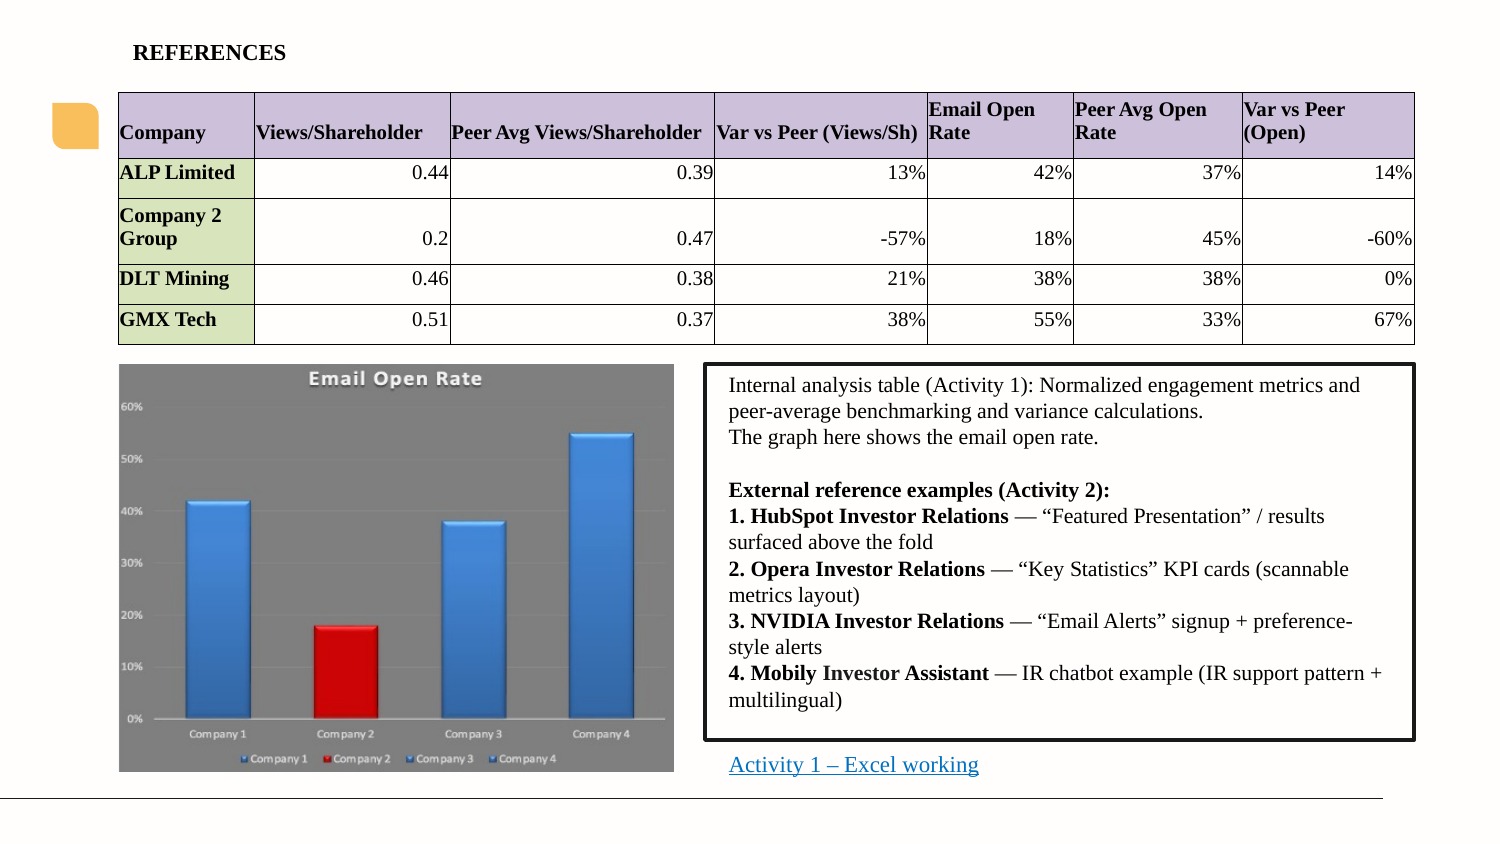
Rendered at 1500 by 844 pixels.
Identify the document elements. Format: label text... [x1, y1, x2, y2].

table_cell ALP Limited [119, 159, 254, 198]
table_header Views/Shareholder [255, 93, 450, 158]
table_cell 38% [928, 265, 1073, 304]
table_cell 0.46 [255, 265, 450, 304]
table_cell 0.38 [451, 265, 714, 304]
table_header Company [119, 93, 254, 158]
picture [117, 364, 675, 773]
table_cell 14% [1243, 159, 1414, 198]
text_box REFERENCES [118, 30, 1356, 73]
title [118, 320, 149, 362]
table_cell 42% [928, 159, 1073, 198]
table_header Peer Avg Views/Shareholder [451, 93, 714, 158]
table_cell 18% [928, 199, 1073, 264]
table_header Var vs Peer (Open) [1243, 93, 1414, 158]
table_cell Company 2 Group [119, 199, 254, 264]
table_cell 0.51 [255, 305, 450, 344]
table_cell 13% [715, 159, 927, 198]
table_cell DLT Mining [119, 265, 254, 304]
table_header Email Open Rate [928, 93, 1073, 158]
table_cell 38% [1074, 265, 1242, 304]
table_cell 0.37 [451, 305, 714, 344]
table_cell 45% [1074, 199, 1242, 264]
table_cell 55% [928, 305, 1073, 344]
table_cell 0.2 [255, 199, 450, 264]
table_cell 67% [1243, 305, 1414, 344]
table_cell -60% [1243, 199, 1414, 264]
table_cell 0.39 [451, 159, 714, 198]
table_cell -57% [715, 199, 927, 264]
table_header Peer Avg Open Rate [1074, 93, 1242, 158]
table_cell 0.47 [451, 199, 714, 264]
table_header Var vs Peer (Views/Sh) [715, 93, 927, 158]
text_box [703, 362, 1416, 742]
table_cell GMX Tech [119, 305, 254, 344]
table_cell 21% [715, 265, 927, 304]
table_cell 37% [1074, 159, 1242, 198]
text_box Activity 1 – Excel working [713, 741, 1222, 784]
table_cell 0% [1243, 265, 1414, 304]
table_cell 38% [715, 305, 927, 344]
table_cell 33% [1074, 305, 1242, 344]
table_cell 0.44 [255, 159, 450, 198]
